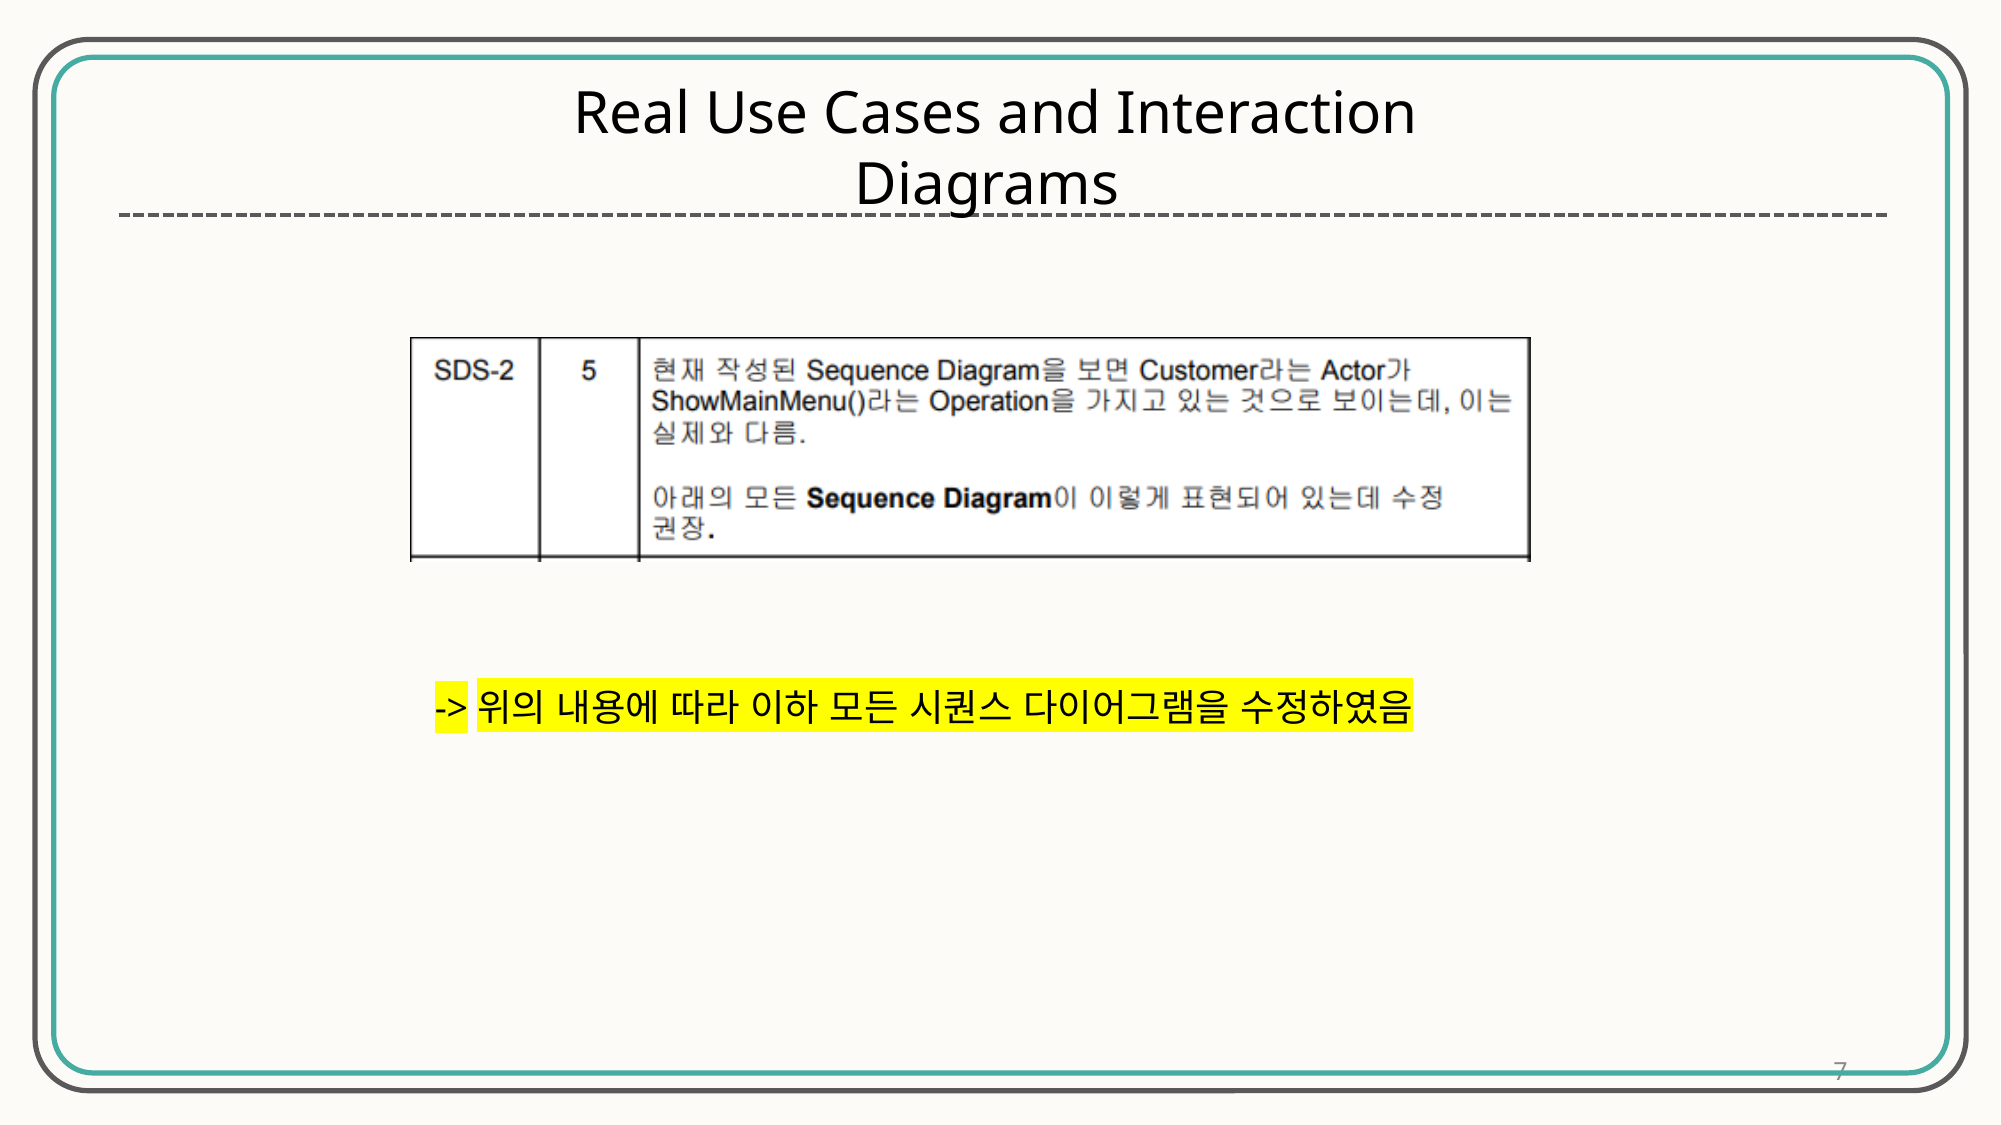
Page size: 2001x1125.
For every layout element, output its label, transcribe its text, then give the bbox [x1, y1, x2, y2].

slide_number 7 [1412, 1042, 1863, 1103]
text_box ->위의 내용에 따라 이하 모든 시퀀스 다이어그램을 수정하였음 [420, 676, 1580, 737]
picture [410, 337, 1531, 562]
text_box [118, 169, 2000, 275]
text_box Real Use Cases and Interaction Diagrams [410, 58, 1564, 169]
text_box [33, 38, 1968, 1092]
